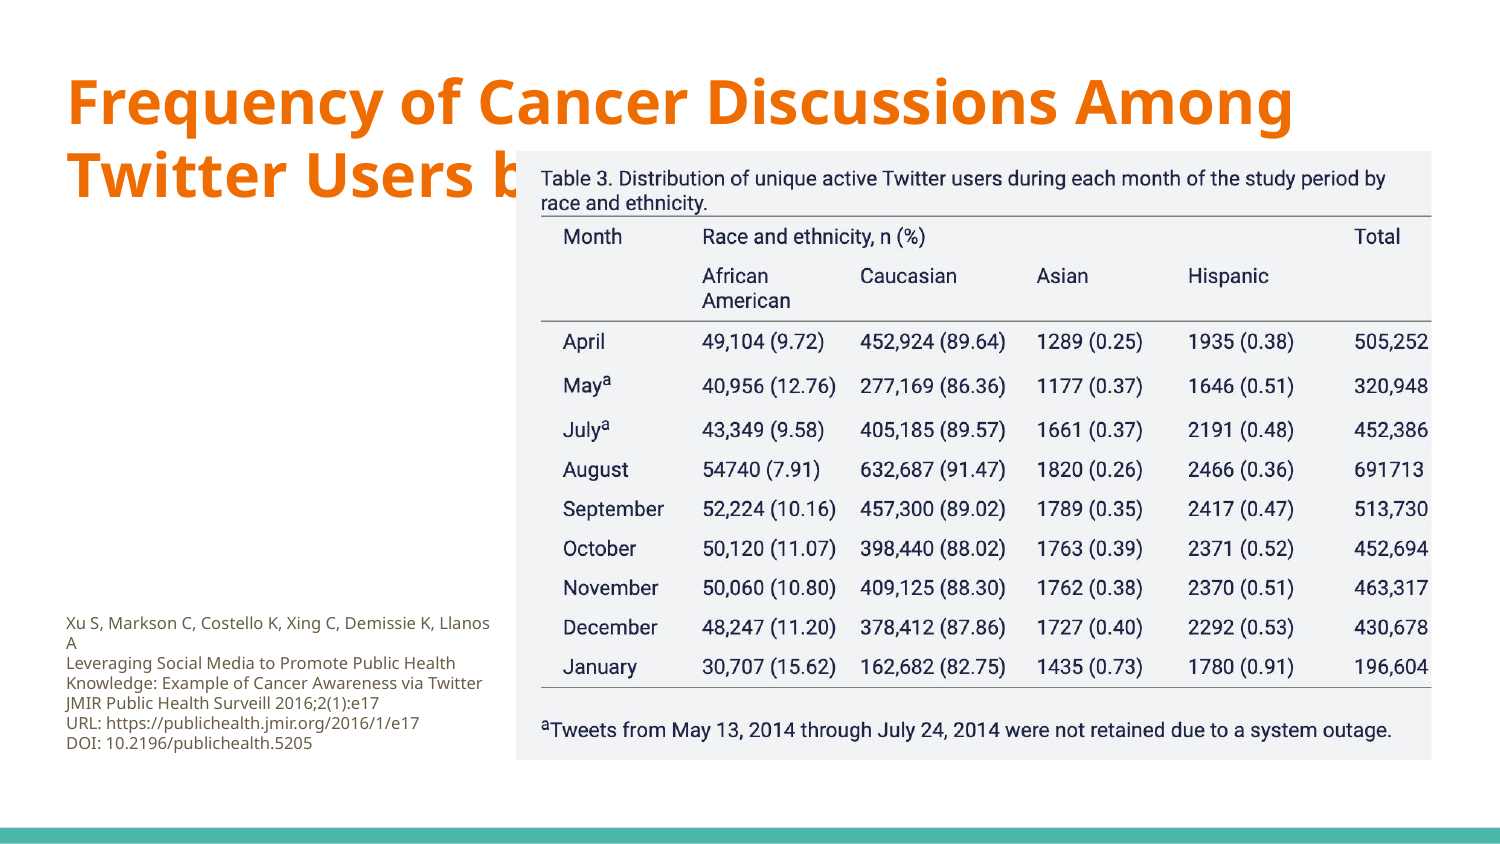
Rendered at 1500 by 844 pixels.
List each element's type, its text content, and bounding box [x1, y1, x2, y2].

text_box Xu S, Markson C, Costello K, Xing C, Demissie K, Llanos A Leveraging Social Media to Promote Public Health Knowledge: Example of Cancer Awareness via Twitter JMIR Public Health Surveill 2016;2(1):e17 URL: https://publichealth.jmir.org/2016/1/e17 DOI: 10.2196/publichealth.5205 [51, 597, 517, 768]
title Frequency of Cancer Discussions Among Twitter Users by Race [51, 48, 1449, 164]
picture [516, 151, 1437, 760]
